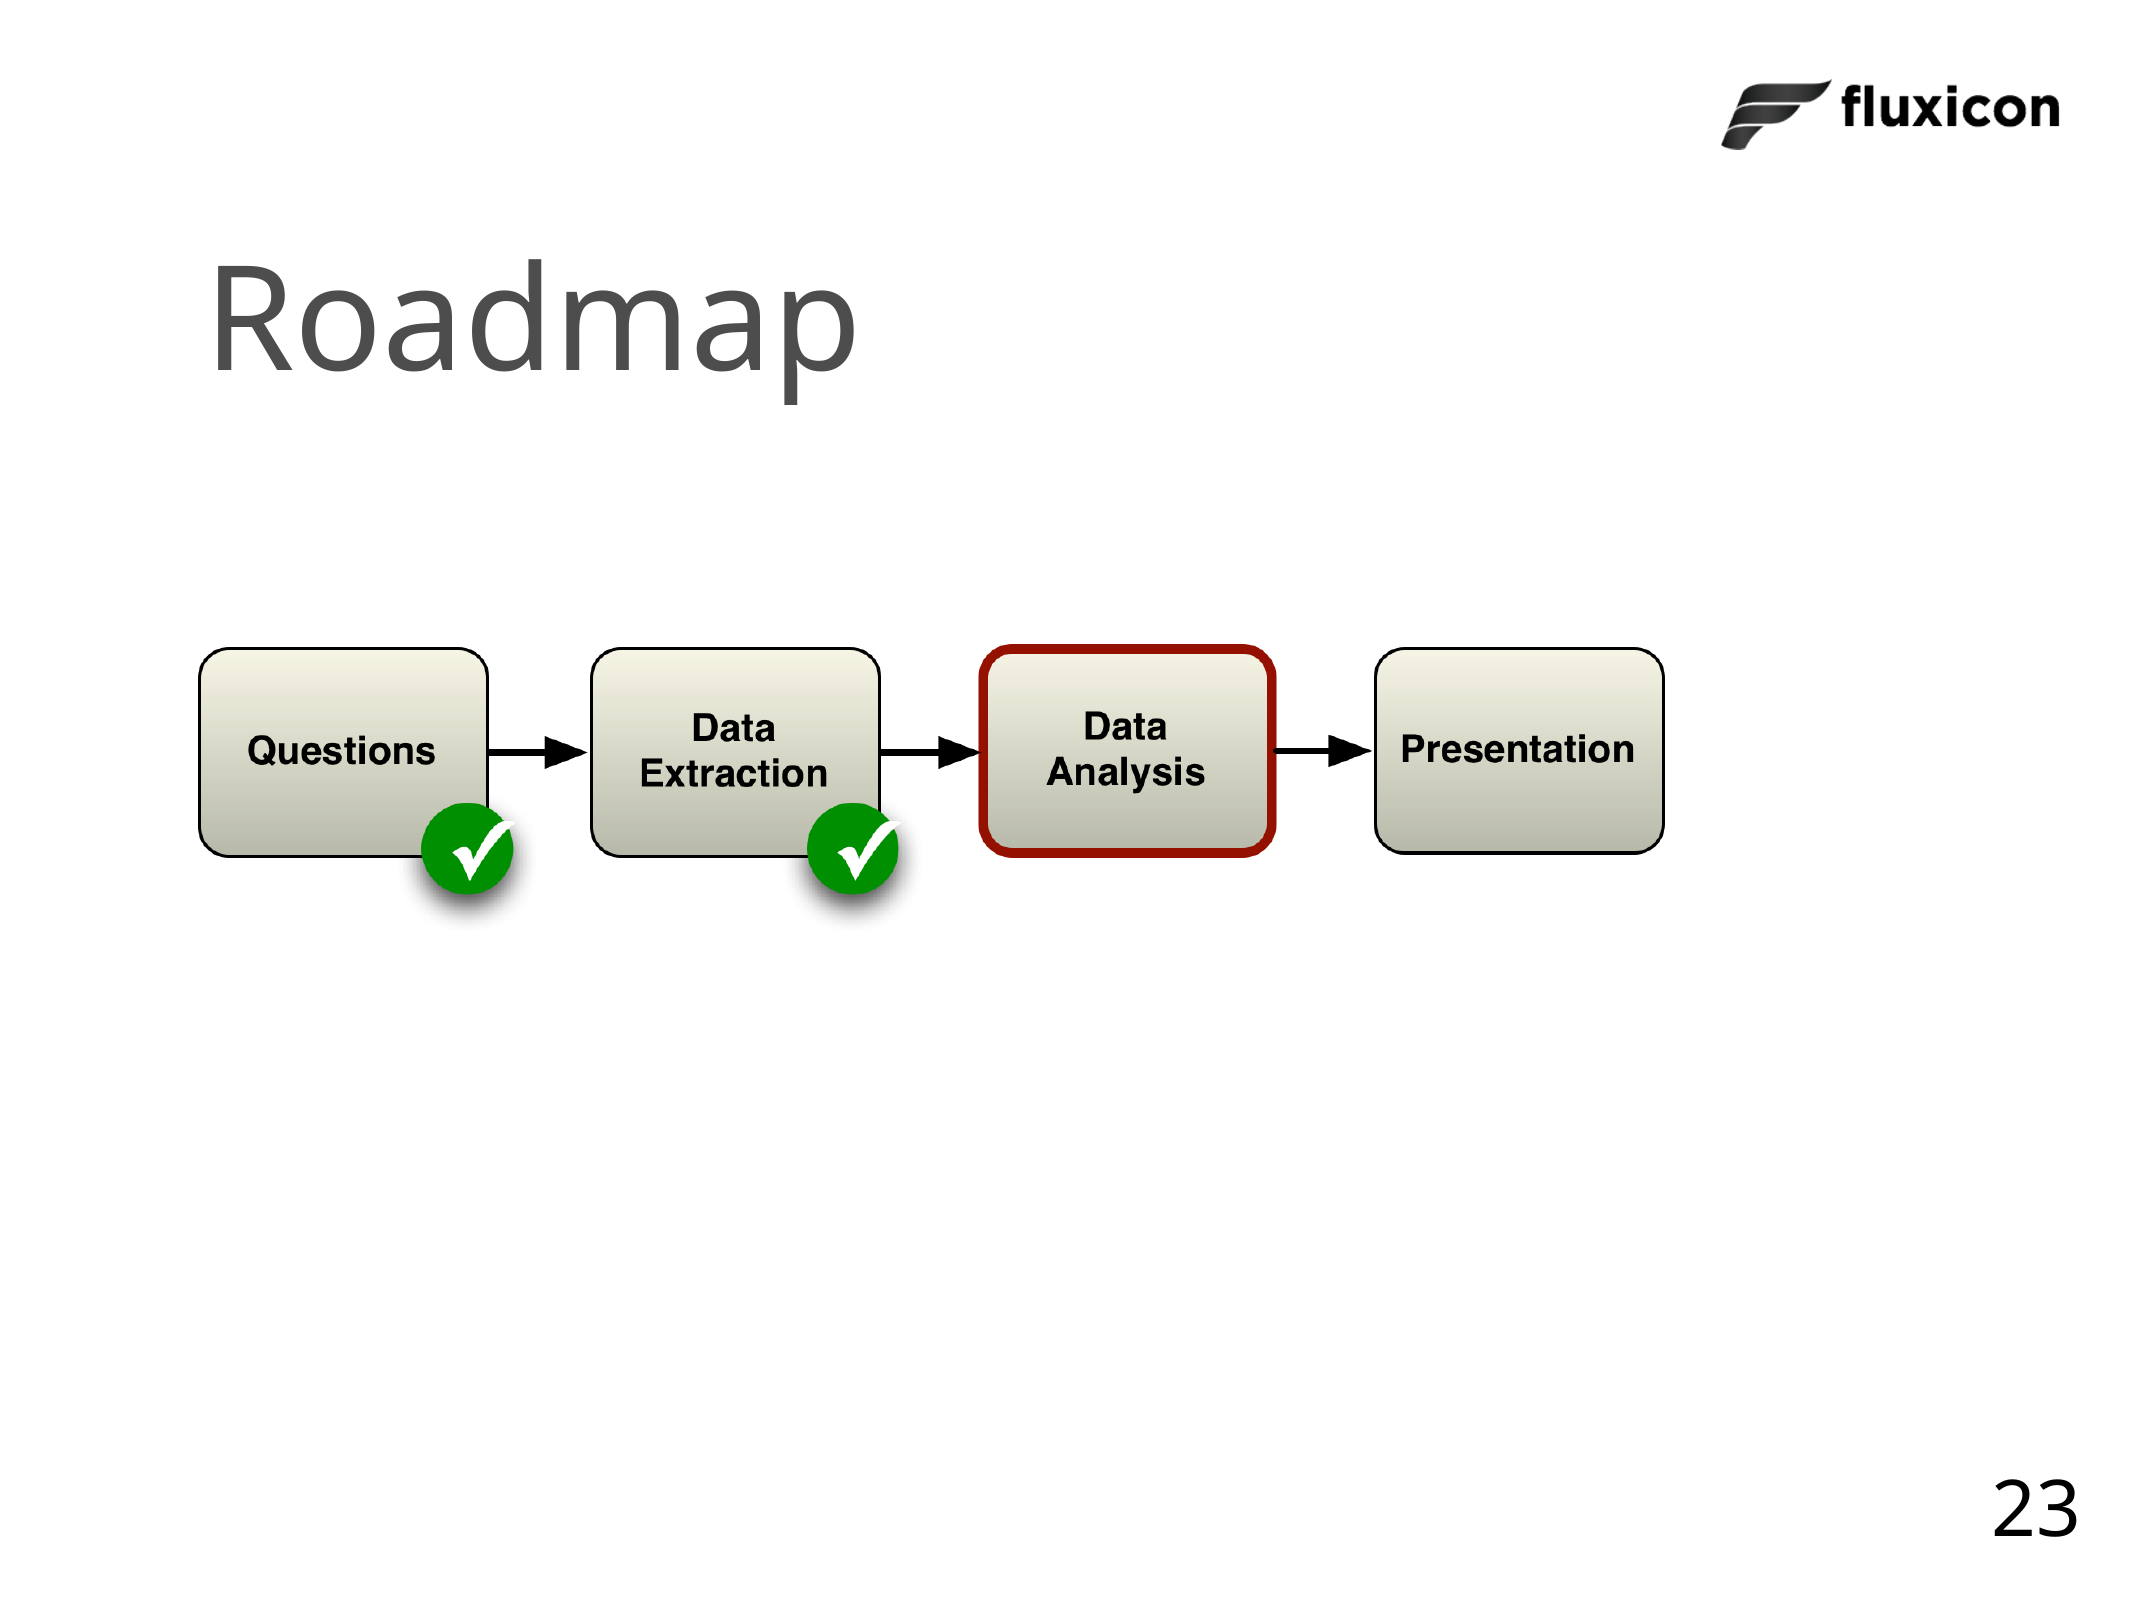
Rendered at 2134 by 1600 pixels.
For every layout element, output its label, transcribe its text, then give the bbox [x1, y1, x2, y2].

text_box 23 [1976, 1450, 2105, 1573]
picture [1721, 78, 2063, 150]
picture [191, 637, 1669, 946]
title Roadmap [197, 208, 1930, 417]
